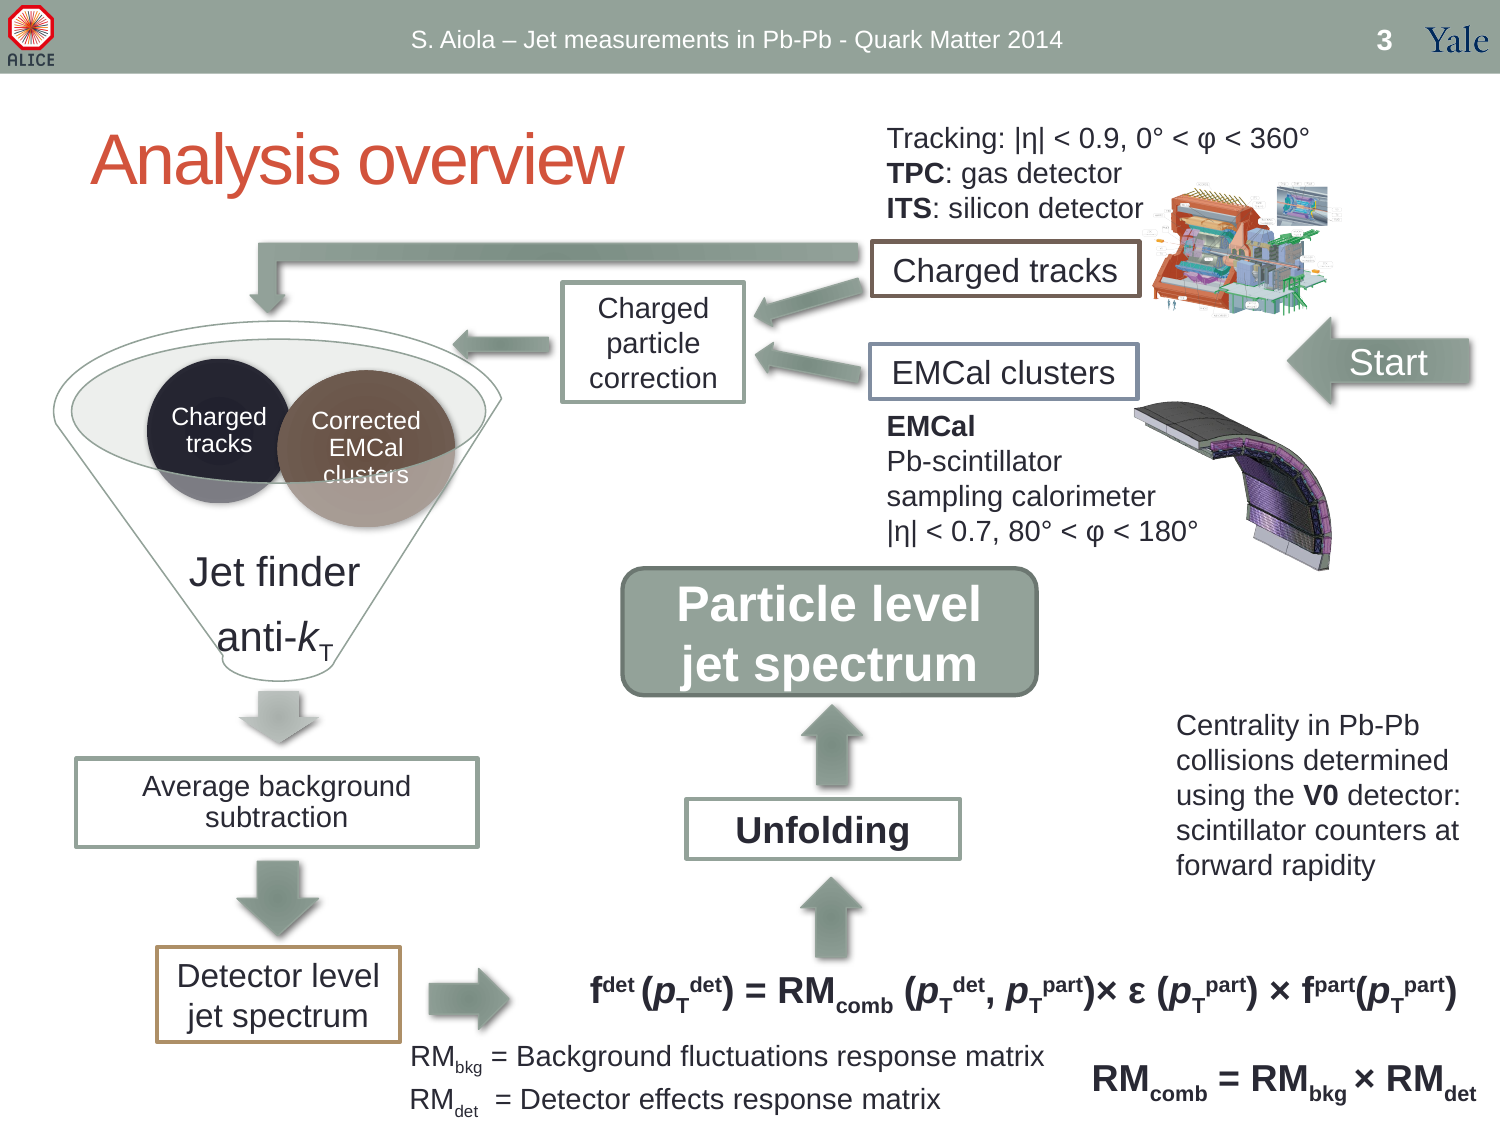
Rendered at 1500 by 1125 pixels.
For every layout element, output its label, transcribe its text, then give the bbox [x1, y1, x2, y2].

text_box fdet (pTdet) = RMcomb (pTdet, pTpart)× ε (pTpart) × fpart(pTpart) [575, 958, 1473, 1025]
text_box Centrality in Pb-Pb collisions determined using the V0 detector: scintillator counters at forward rapidity [1161, 698, 1488, 889]
text_box Particle level jet spectrum [620, 566, 1039, 698]
picture [1142, 182, 1342, 318]
picture [1424, 10, 1490, 76]
text_box [753, 277, 863, 327]
text_box Start [1286, 325, 1469, 396]
text_box RMdet = Detector effects response matrix [394, 1073, 957, 1125]
text_box Tracking: |η| < 0.9, 0° < φ < 360° TPC: gas detector ITS: silicon detector [871, 111, 1342, 232]
text_box Charged particle correction [560, 280, 746, 404]
text_box [236, 860, 320, 937]
text_box [249, 242, 858, 296]
text_box Charged tracks [870, 239, 1139, 298]
text_box Detector level jet spectrum [155, 945, 402, 1044]
text_box [428, 967, 510, 1029]
text_box [754, 341, 862, 384]
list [0, 298, 601, 847]
text_box [800, 704, 863, 786]
text_box RMbkg = Background fluctuations response matrix [395, 1029, 1061, 1085]
text_box EMCal clusters [868, 342, 1140, 401]
text_box RMcomb = RMbkg × RMdet [1076, 1046, 1492, 1113]
text_box Unfolding [684, 797, 962, 861]
text_box EMCal Pb‑scintillator sampling calorimeter |η| < 0.7, 80° < φ < 180° [871, 399, 1128, 555]
footer S. Aiola – Jet measurements in Pb-Pb - Quark Matter 2014 [75, 11, 1408, 66]
title Analysis overview [75, 105, 1425, 207]
picture [1129, 399, 1336, 574]
text_box [800, 876, 863, 958]
picture [8, 5, 54, 66]
